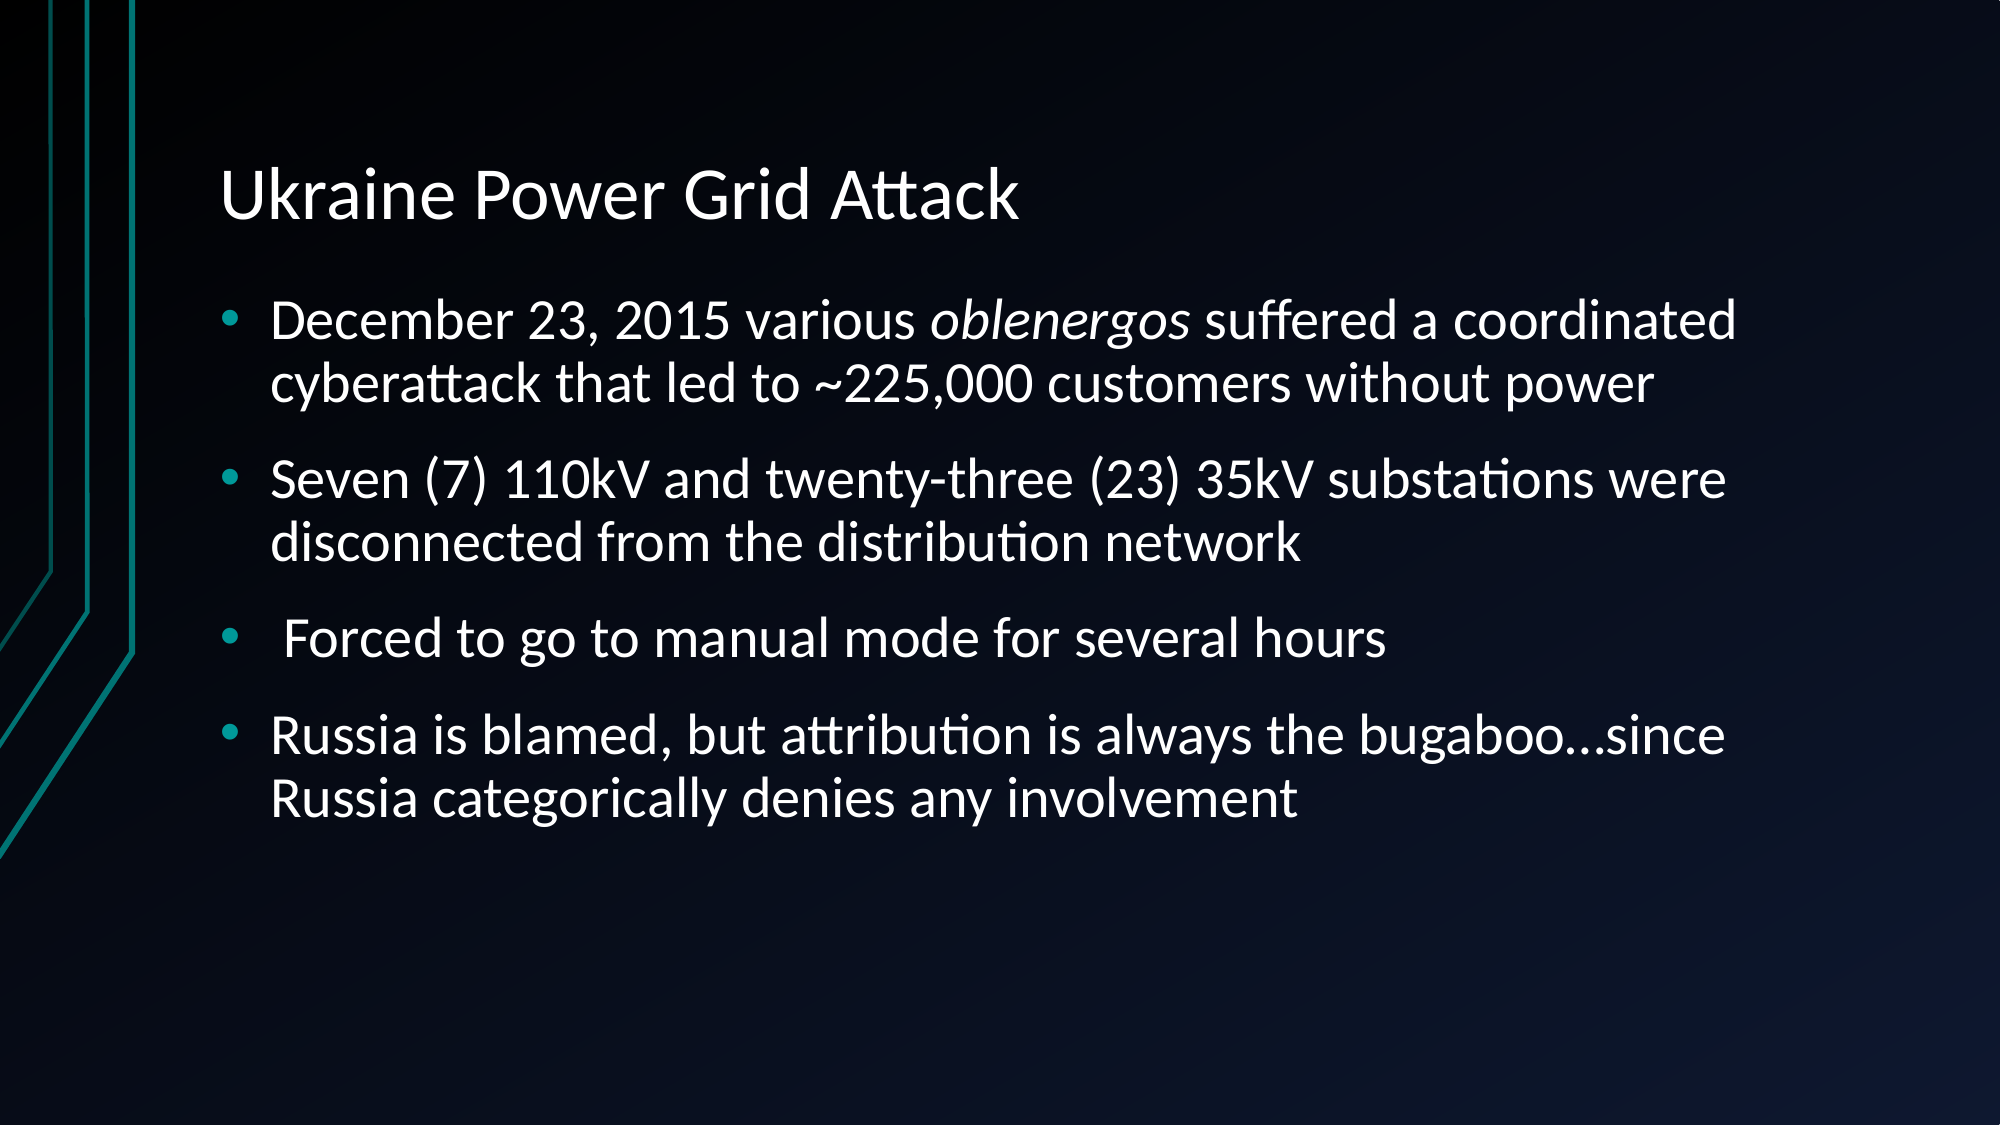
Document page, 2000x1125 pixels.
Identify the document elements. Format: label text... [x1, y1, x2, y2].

title Ukraine Power Grid Attack [199, 45, 1900, 246]
list December 23, 2015 various oblenergos suffered a coordinated cyberattack that led to ~225,000 customers without power Seven (7) 110kV and twenty-three (23) 35kV substations were disconnected from the distribution network Forced to go to manual mode for several hours Russia is blamed, but attribution is always the bugaboo…since Russia categorically denies any involvement [199, 279, 1900, 1012]
